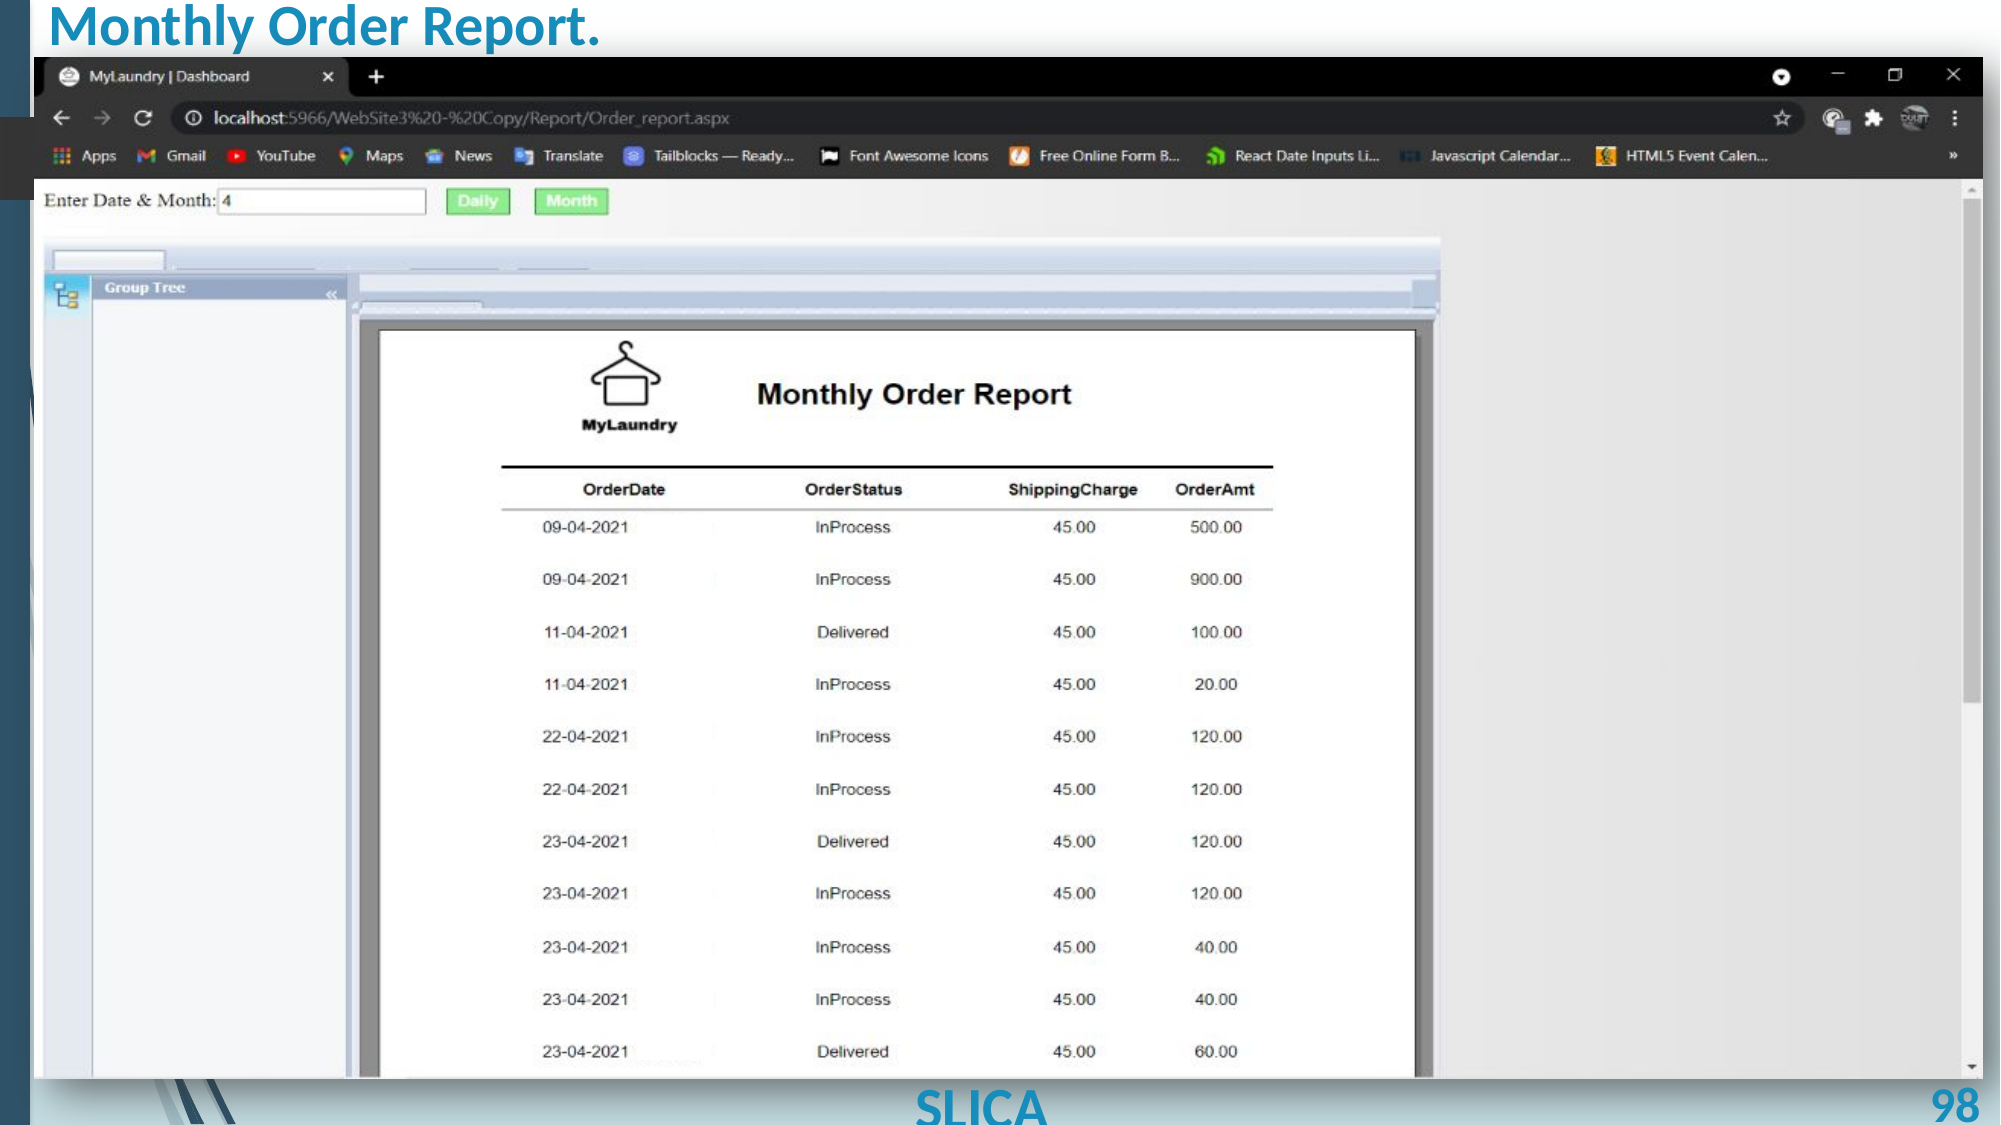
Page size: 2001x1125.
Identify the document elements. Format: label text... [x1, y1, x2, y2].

text_box 98 [1914, 1065, 2000, 1125]
text_box Monthly Order Report. [34, 0, 1693, 54]
picture [33, 56, 1983, 1080]
text_box SLICA [900, 1088, 1087, 1125]
